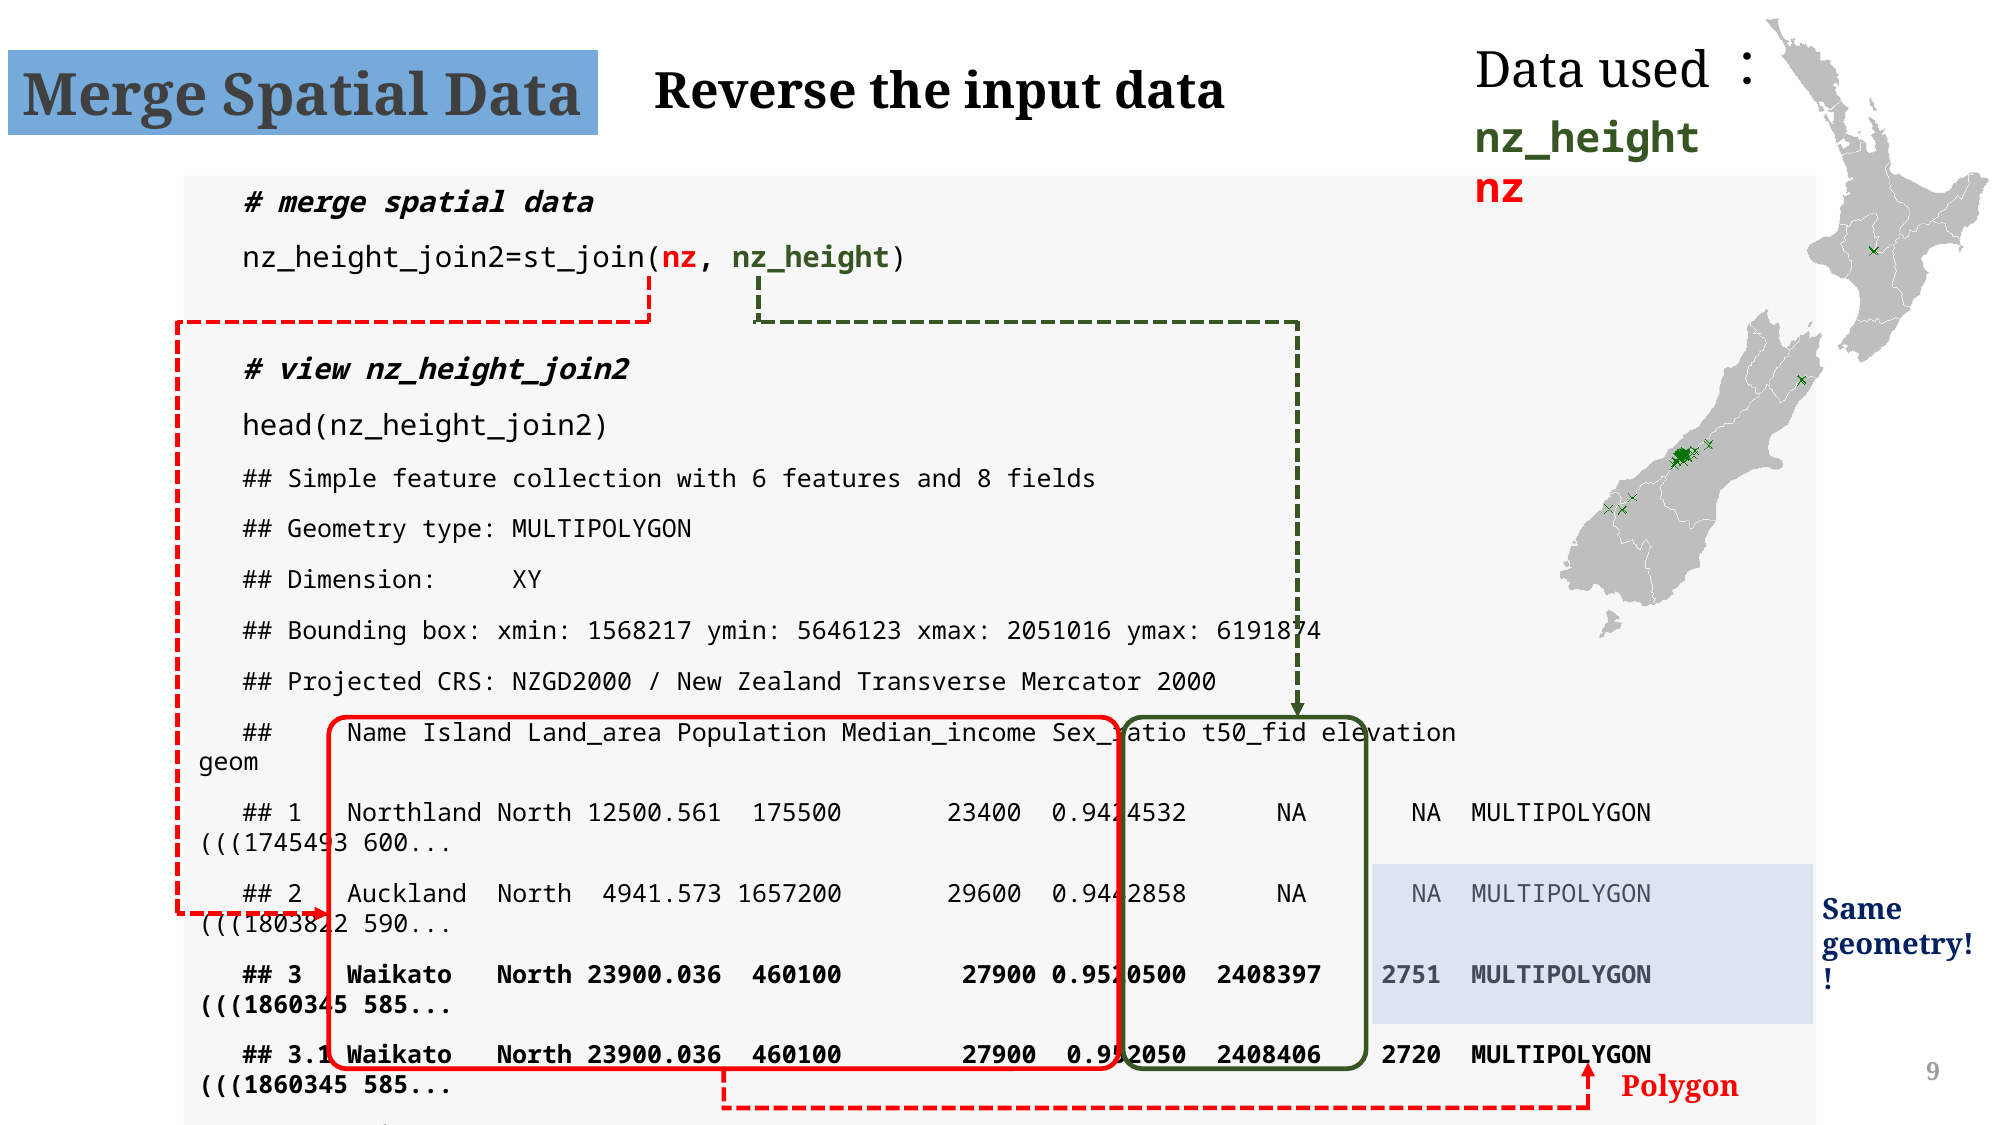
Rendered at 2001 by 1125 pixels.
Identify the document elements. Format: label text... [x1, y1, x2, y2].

text_box [327, 716, 1120, 1070]
picture [1549, 0, 2000, 643]
text_box # merge spatial data nz_height_join2=st_join(nz, nz_height) # view nz_height_join2 head(nz_height_join2) ## Simple feature collection with 6 features and 8 fields ## Geometry type: MULTIPOLYGON ## Dimension: XY ## Bounding box: xmin: 1568217 ymin: 5646123 xmax: 2051016 ymax: 6191874 ## Projected CRS: NZGD2000 / New Zealand Transverse Mercator 2000 ## Name Island Land_area Population Median_income Sex_ratio t50_fid elevation geom ## 1 Northland North 12500.561 175500 23400 0.9424532 NA NA MULTIPOLYGON (((1745493 600... ## 2 Auckland North 4941.573 1657200 29600 0.9442858 NA NA MULTIPOLYGON (((1803822 590... ## 3 Waikato North 23900.036 460100 27900 0.9520500 2408397 2751 MULTIPOLYGON (((1860345 585... ## 3.1 Waikato North 23900.036 460100 27900 0.952050 2408406 2720 MULTIPOLYGON (((1860345 585... ## 3.2 Waikato North 23900.036 460100 27900 0.952050 2408411 2732 MULTIPOLYGON (((1860345 585... ## 4 Bay of… North 12071.145 29990 26200 0.928039 NA NA MULTIPOLYGON (((2049387 583... [183, 175, 1817, 1125]
text_box [1121, 716, 1368, 1070]
text_box Data used： nz_height nz [1460, 30, 1549, 218]
slide_number 9 [1817, 1042, 1955, 1103]
text_box Merge Spatial Data [8, 50, 598, 135]
text_box Reverse the input data [640, 50, 1243, 126]
text_box [1371, 863, 1814, 1025]
text_box Same geometry!! [1807, 882, 2000, 1003]
text_box Polygon [1606, 1059, 1755, 1110]
